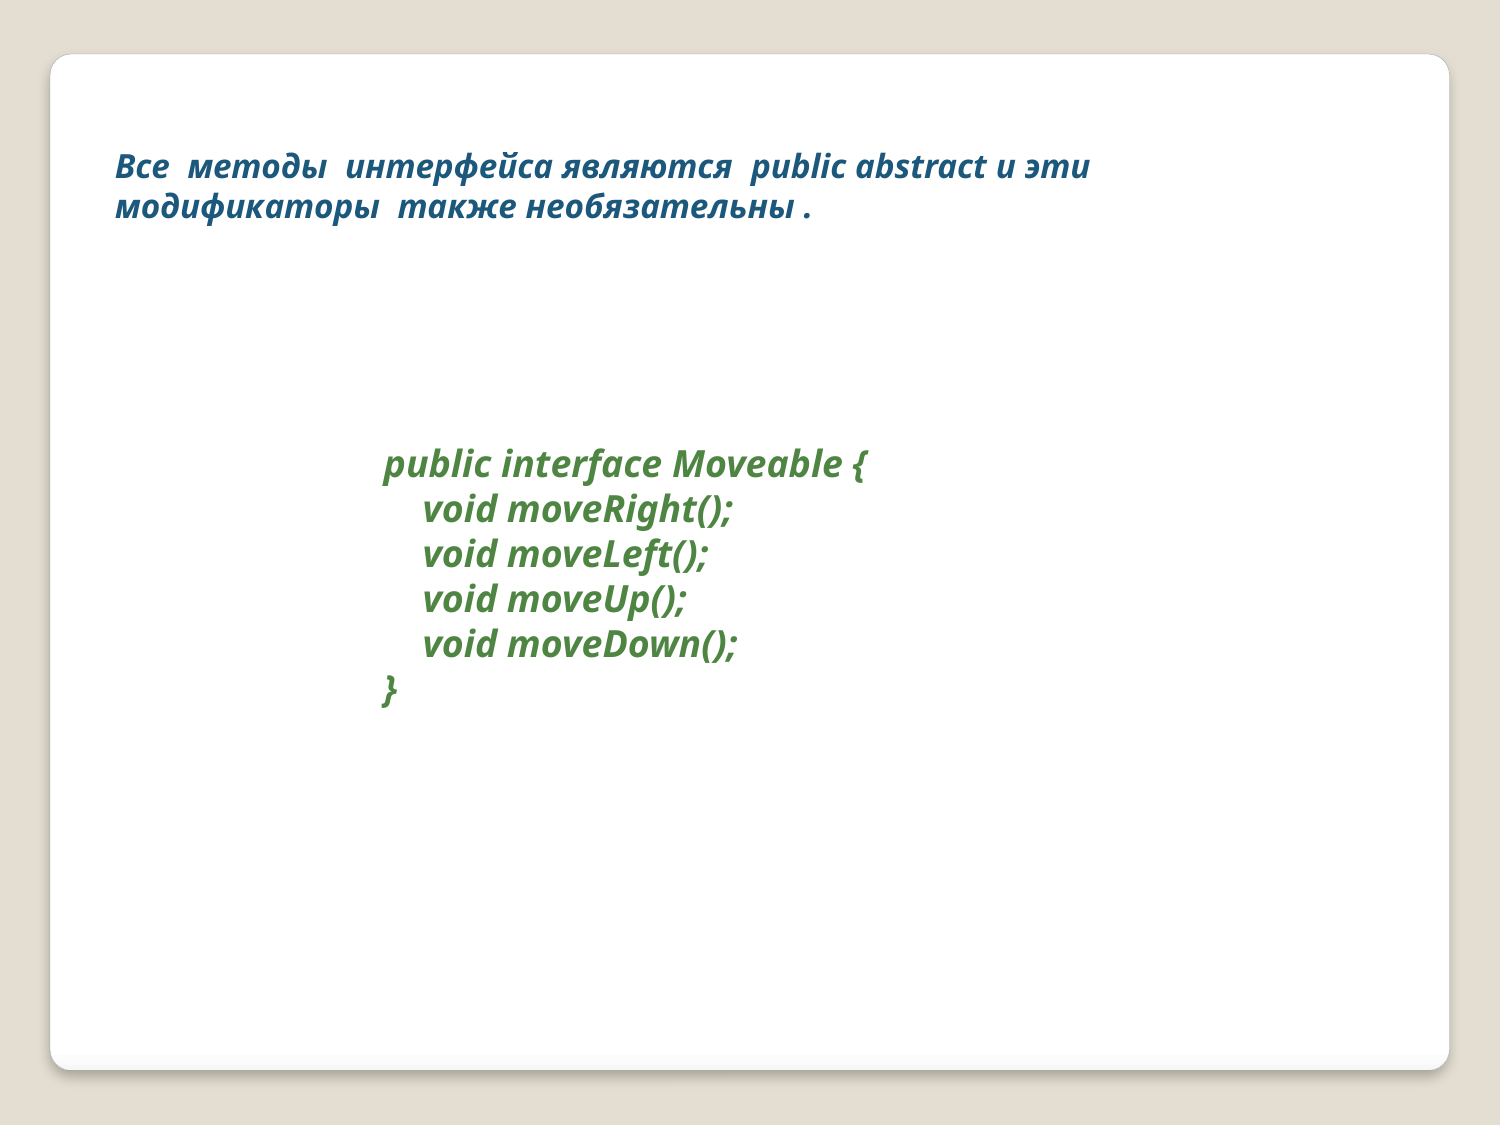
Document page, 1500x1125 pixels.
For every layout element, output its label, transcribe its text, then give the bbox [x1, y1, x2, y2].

text_box Все методы интерфейса являются public abstract и эти модификаторы также необязательны . [100, 138, 1388, 278]
text_box public interface Moveable { void moveRight(); void moveLeft(); void moveUp(); void moveDown(); } [369, 432, 1119, 718]
